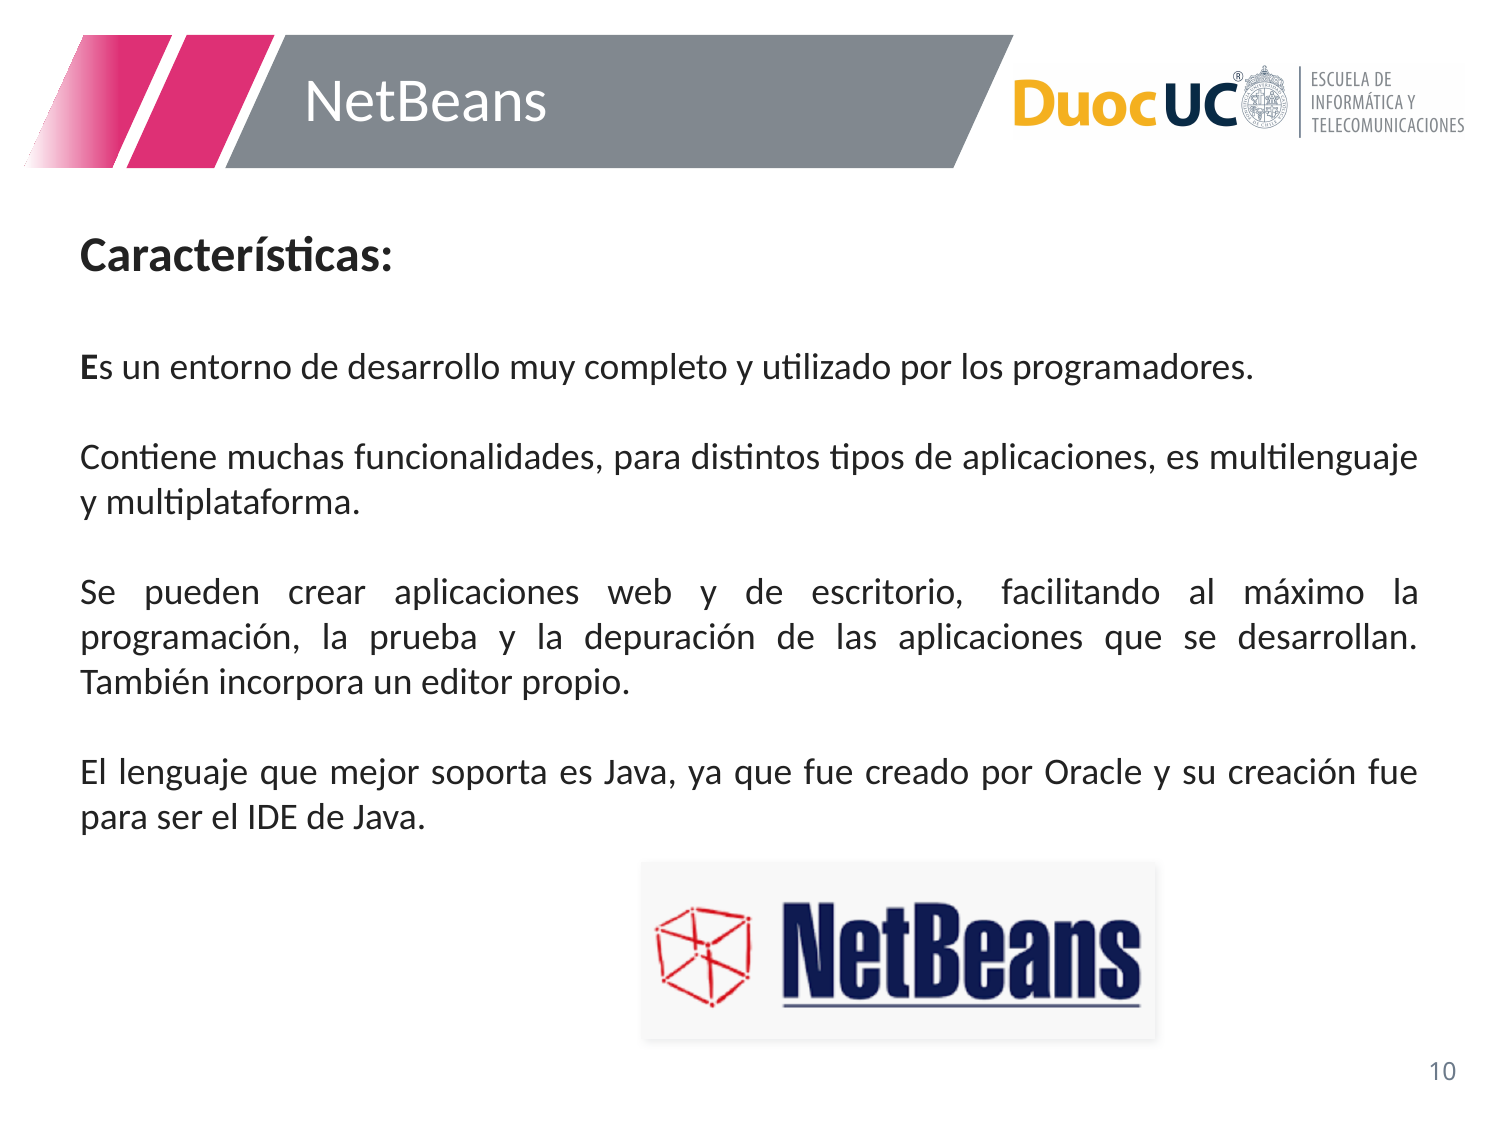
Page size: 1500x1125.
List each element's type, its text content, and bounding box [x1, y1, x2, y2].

picture [1013, 63, 1465, 140]
picture [640, 862, 1155, 1039]
title NetBeans [289, 34, 993, 169]
text_box Características: Es un entorno de desarrollo muy completo y utilizado por los programadores. Contiene muchas funcionalidades, para distintos tipos de aplicaciones, es multilenguaje y multiplataforma. Se pueden crear aplicaciones web y de escritorio, facilitando al máximo la programación, la prueba y la depuración de las aplicaciones que se desarrollan. También incorpora un editor propio. El lenguaje que mejor soporta es Java, ya que fue creado por Oracle y su creación fue para ser el IDE de Java. [65, 214, 1435, 845]
